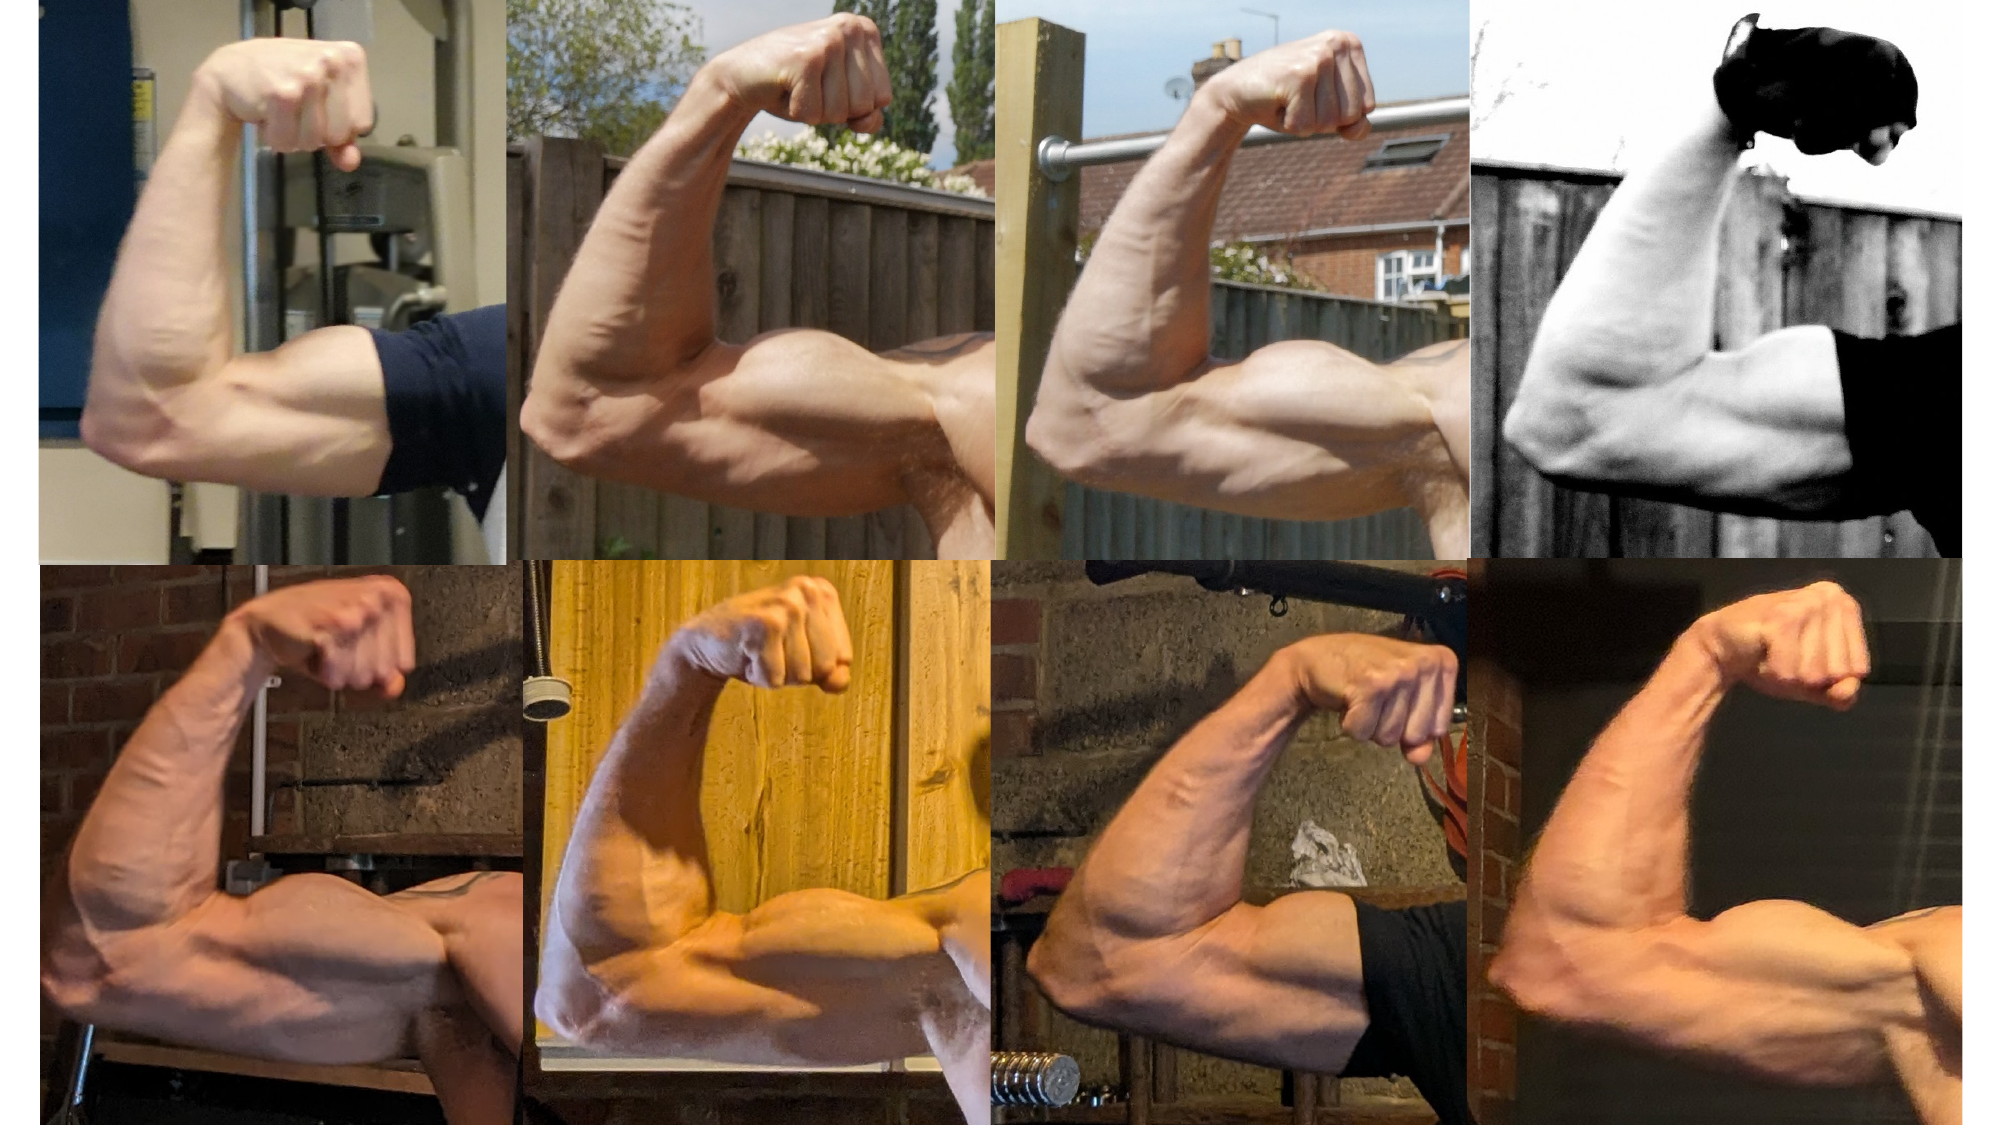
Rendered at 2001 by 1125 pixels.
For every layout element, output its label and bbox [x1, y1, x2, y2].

text_box [37, 0, 1963, 1125]
